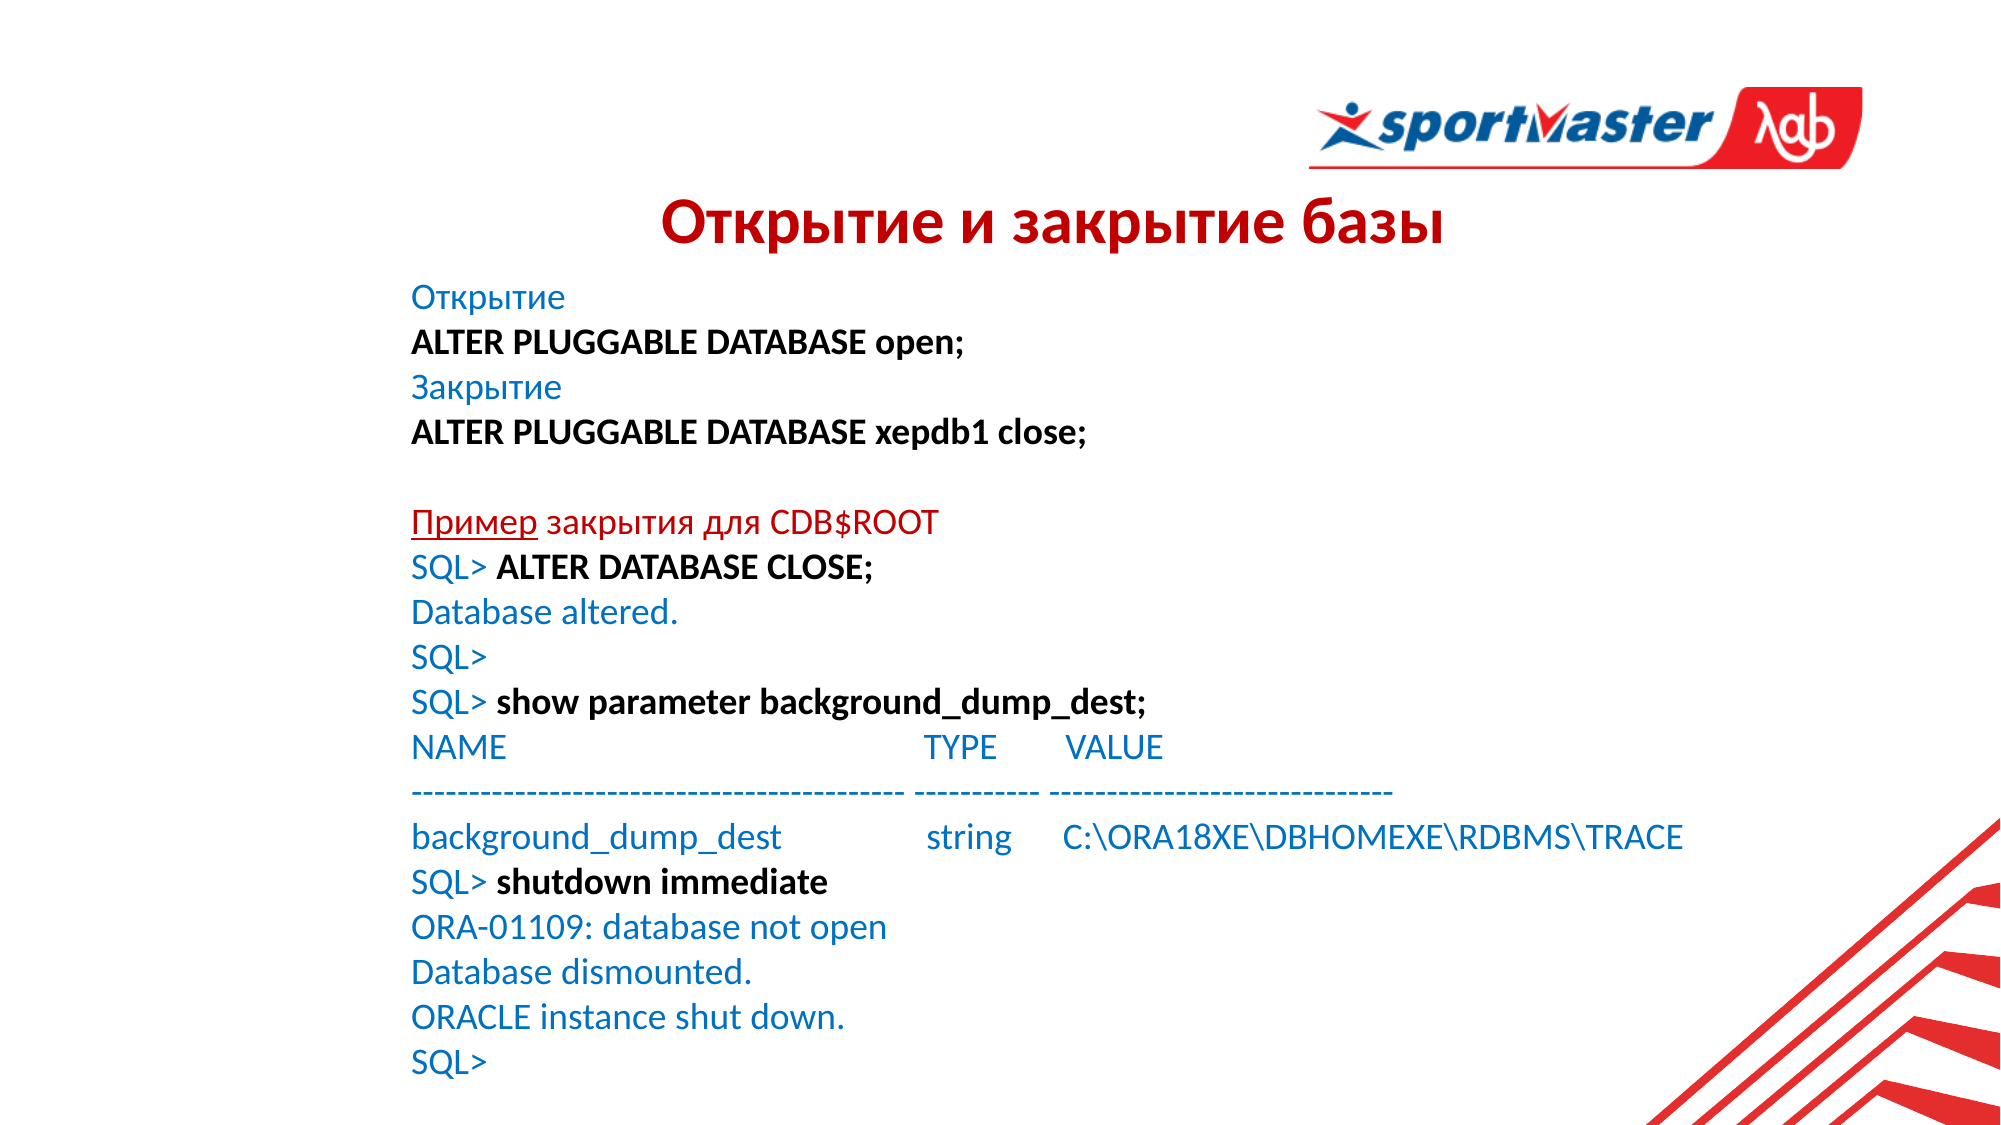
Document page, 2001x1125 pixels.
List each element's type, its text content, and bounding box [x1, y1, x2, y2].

text_box Открытие и закрытие базы [553, 169, 1554, 264]
text_box Открытие ALTER PLUGGABLE DATABASE open; Закрытие ALTER PLUGGABLE DATABASE xepdb1 close; Пример закрытия для CDB$ROOT SQL> ALTER DATABASE CLOSE; Database altered. SQL> SQL> show parameter background_dump_dest; NAME TYPE VALUE ------------------------------------------- ----------- ------------------------------ background_dump_dest string C:\ORA18XE\DBHOMEXE\RDBMS\TRACE SQL> shutdown immediate ORA-01109: database not open Database dismounted. ORACLE instance shut down. SQL> [396, 265, 1793, 1090]
picture [1609, 808, 2001, 1125]
